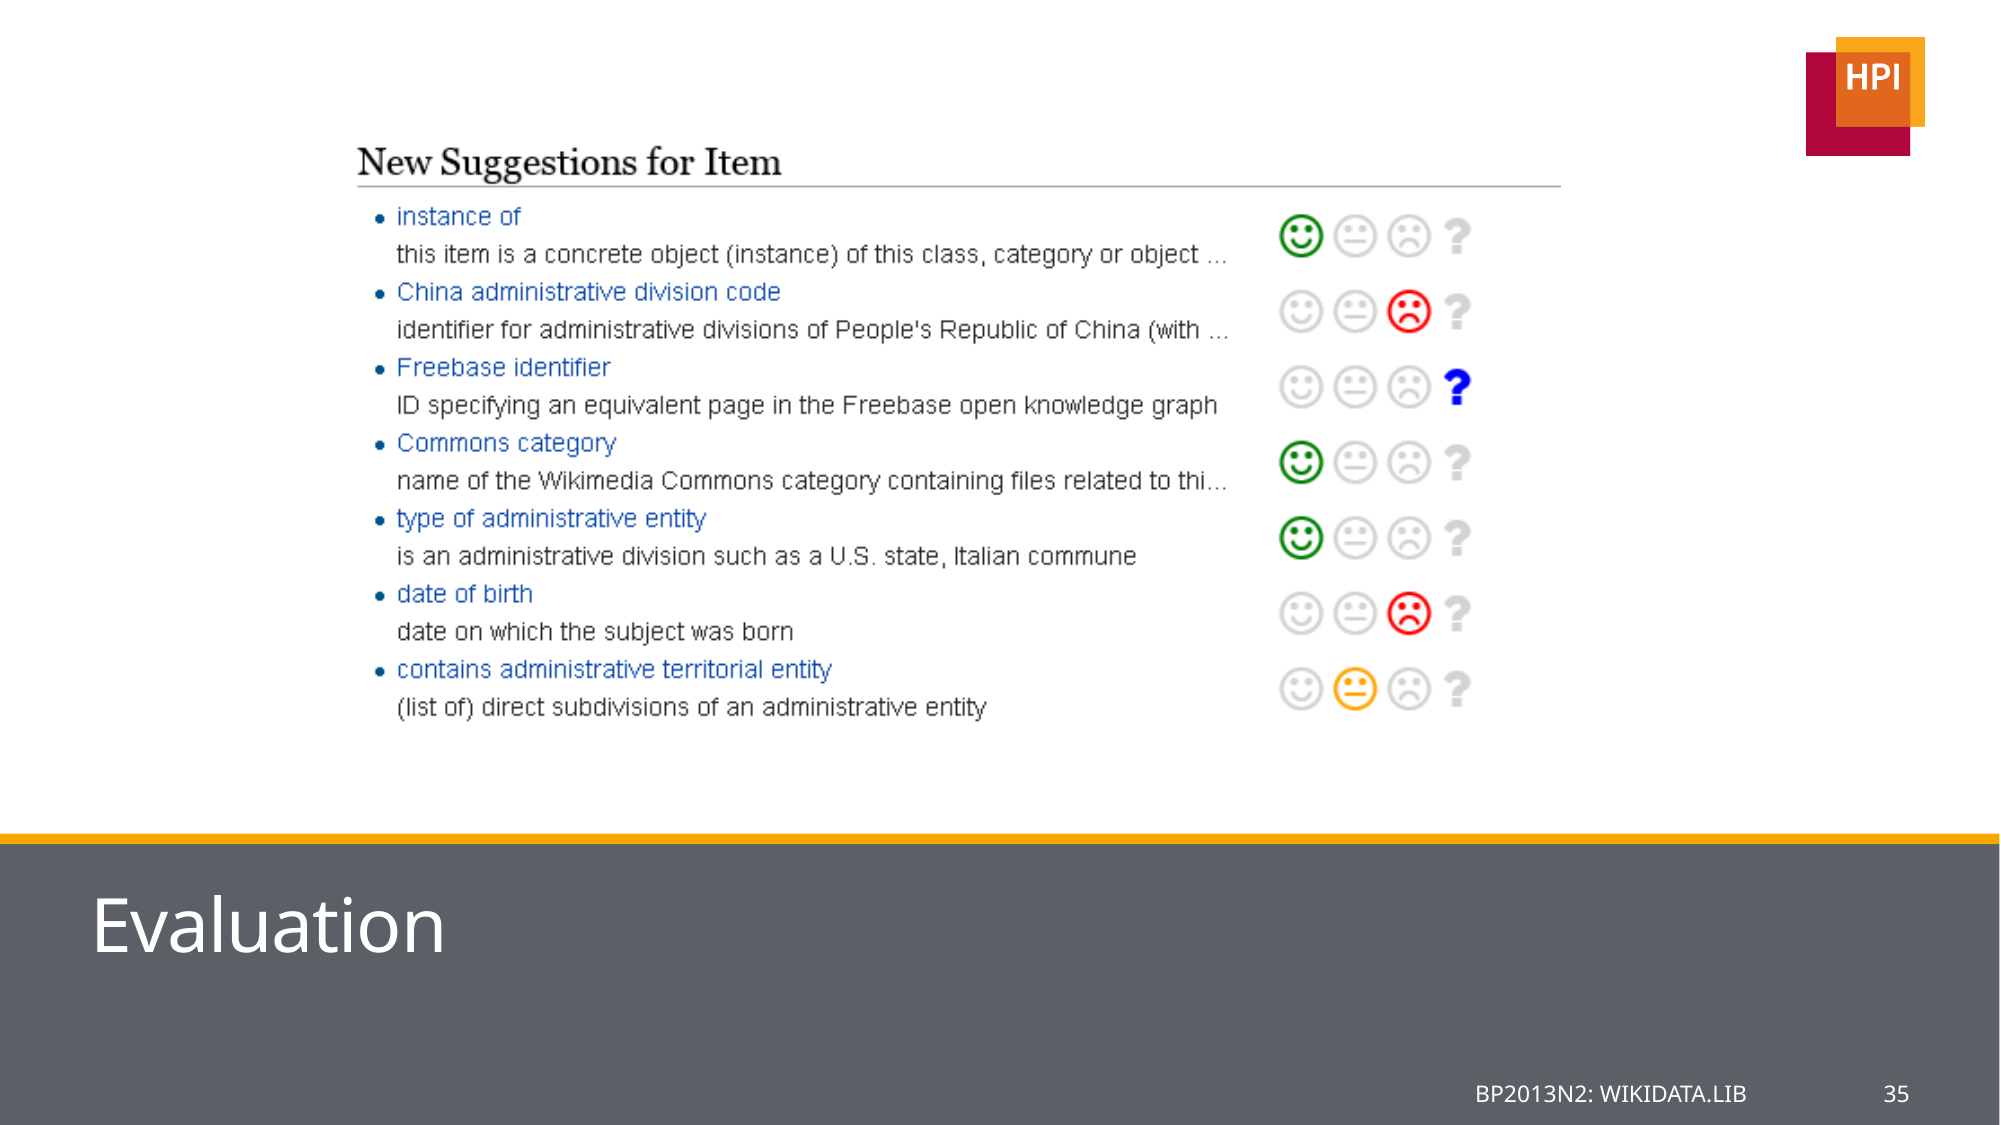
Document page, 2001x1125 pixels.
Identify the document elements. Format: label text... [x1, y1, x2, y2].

picture [1806, 37, 1925, 156]
slide_number 35 [1768, 1065, 1926, 1125]
picture [328, 123, 1562, 730]
title Evaluation [75, 843, 1926, 975]
footer BP2013N2: WIKIDATA.LIB [238, 1065, 1763, 1125]
